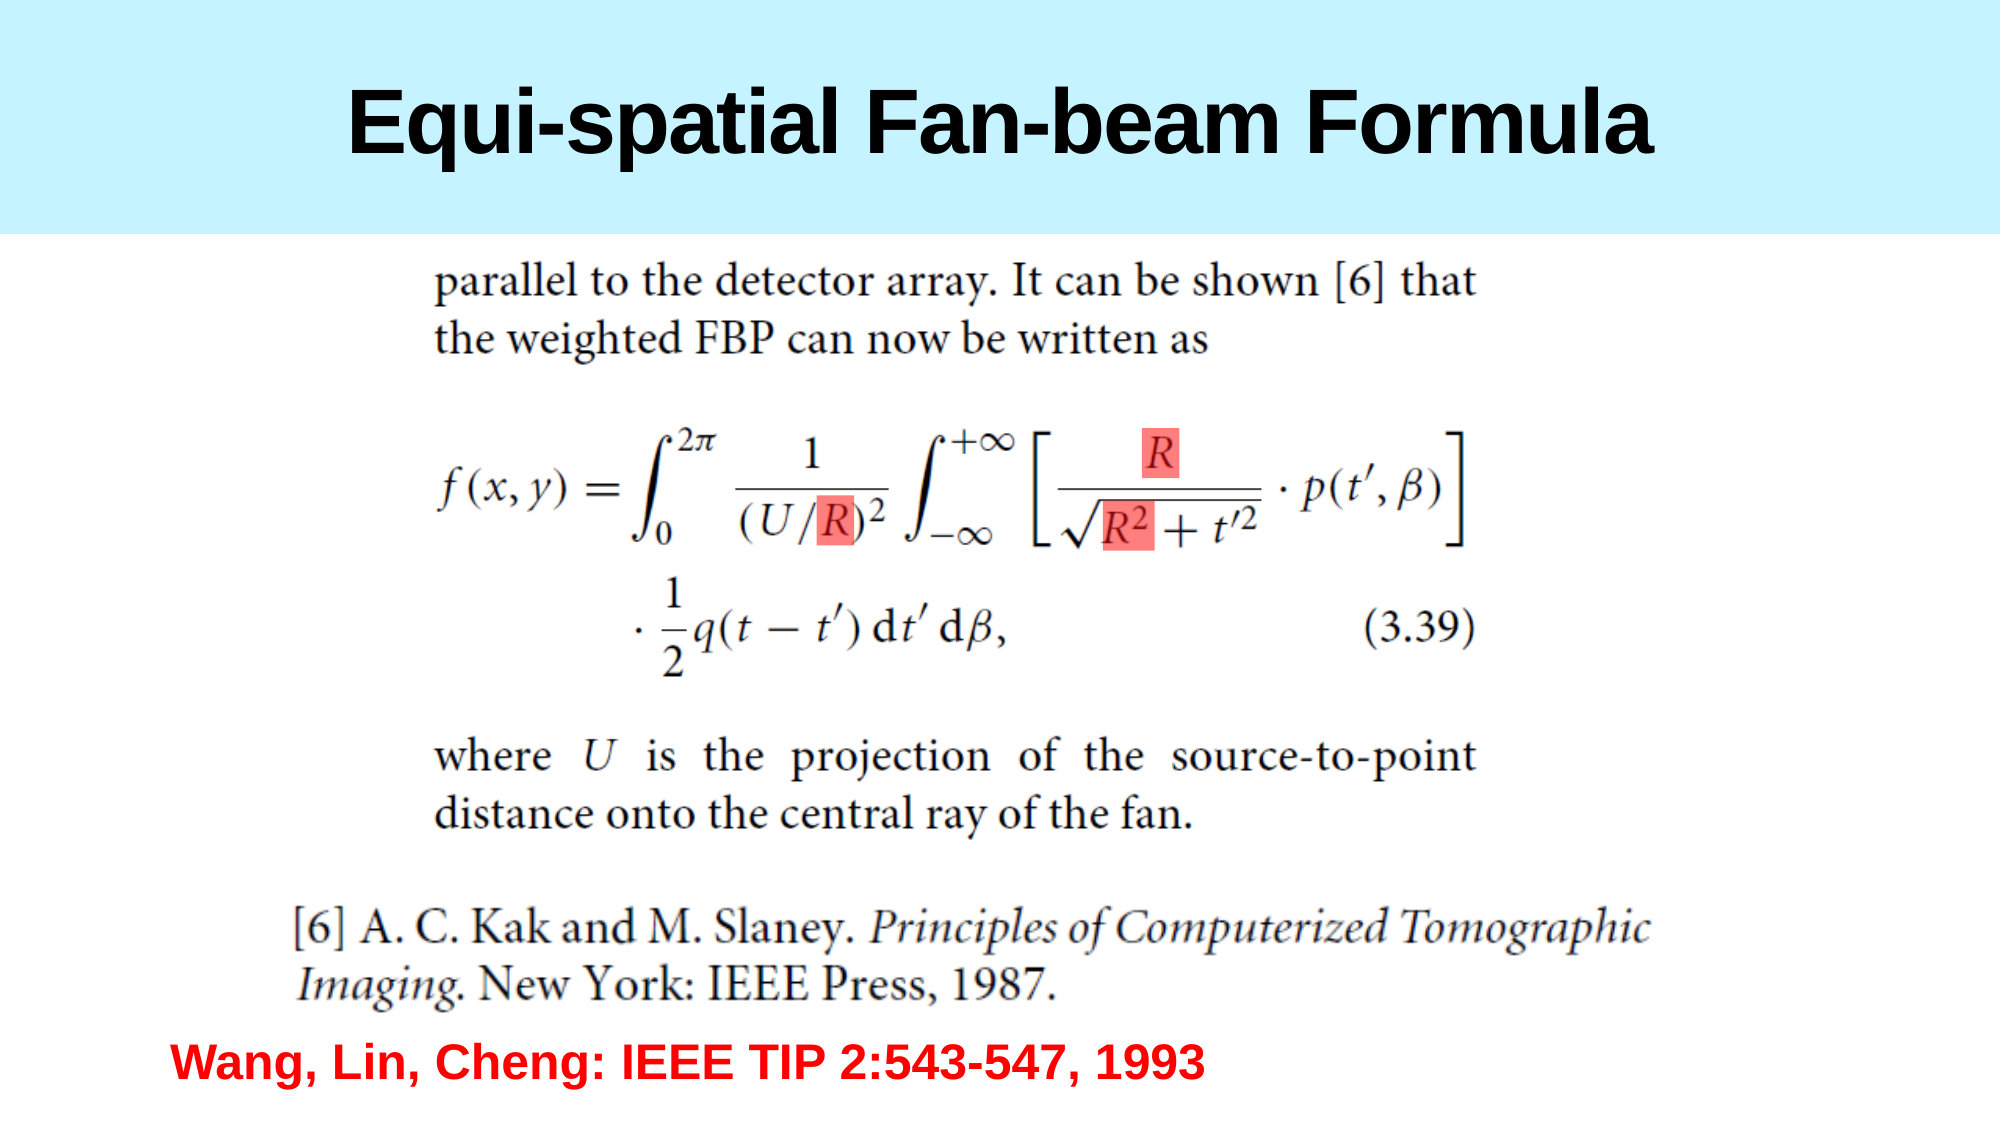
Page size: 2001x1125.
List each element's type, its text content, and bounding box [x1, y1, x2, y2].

picture [402, 255, 1507, 847]
text_box Wang, Lin, Cheng: IEEE TIP 2:543-547, 1993 [155, 1028, 1222, 1098]
picture [261, 878, 1680, 1030]
title Equi-spatial Fan-beam Formula [0, 0, 2000, 234]
